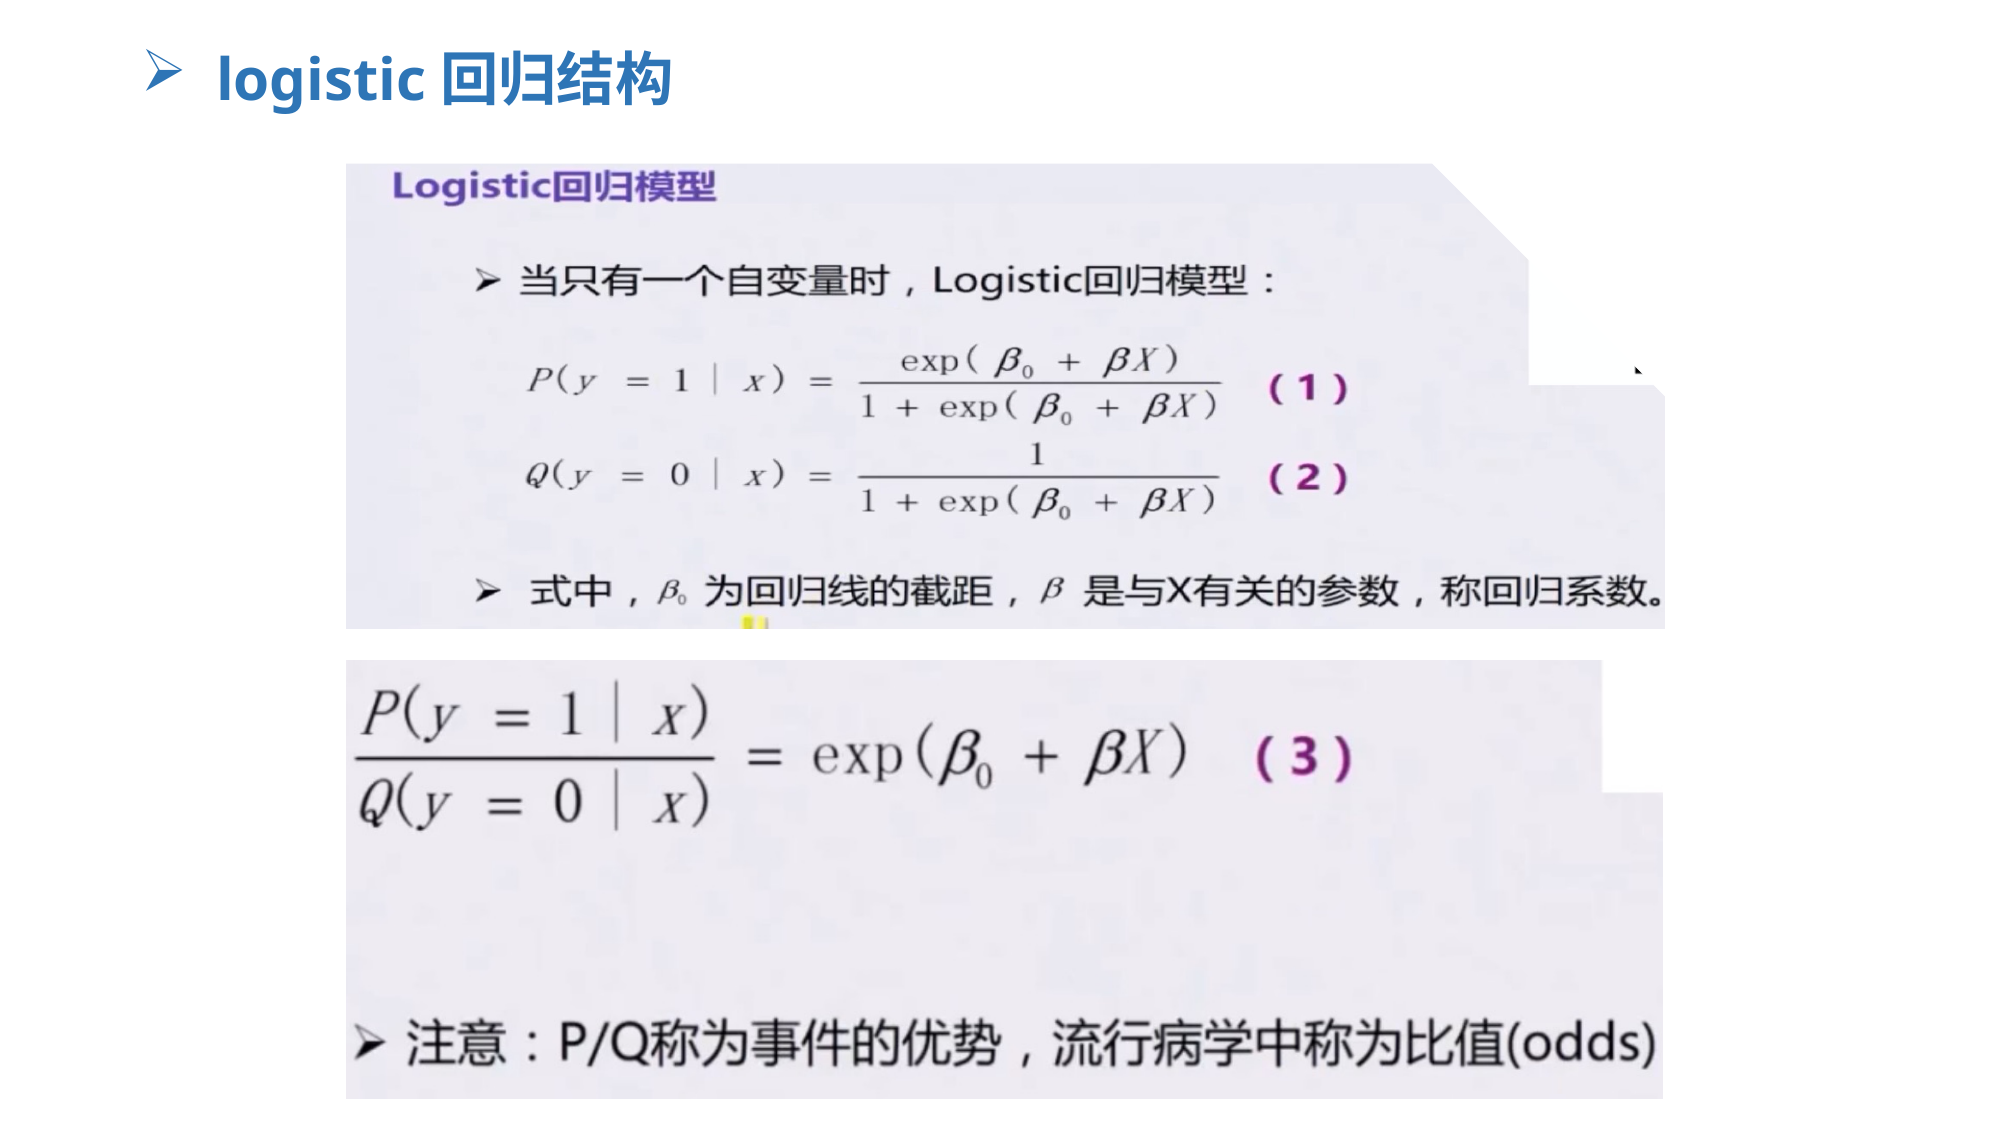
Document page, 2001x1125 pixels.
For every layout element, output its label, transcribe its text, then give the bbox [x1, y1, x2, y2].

picture [346, 660, 1664, 1099]
picture [346, 163, 1665, 630]
text_box logistic回归结构 [126, 0, 1222, 120]
